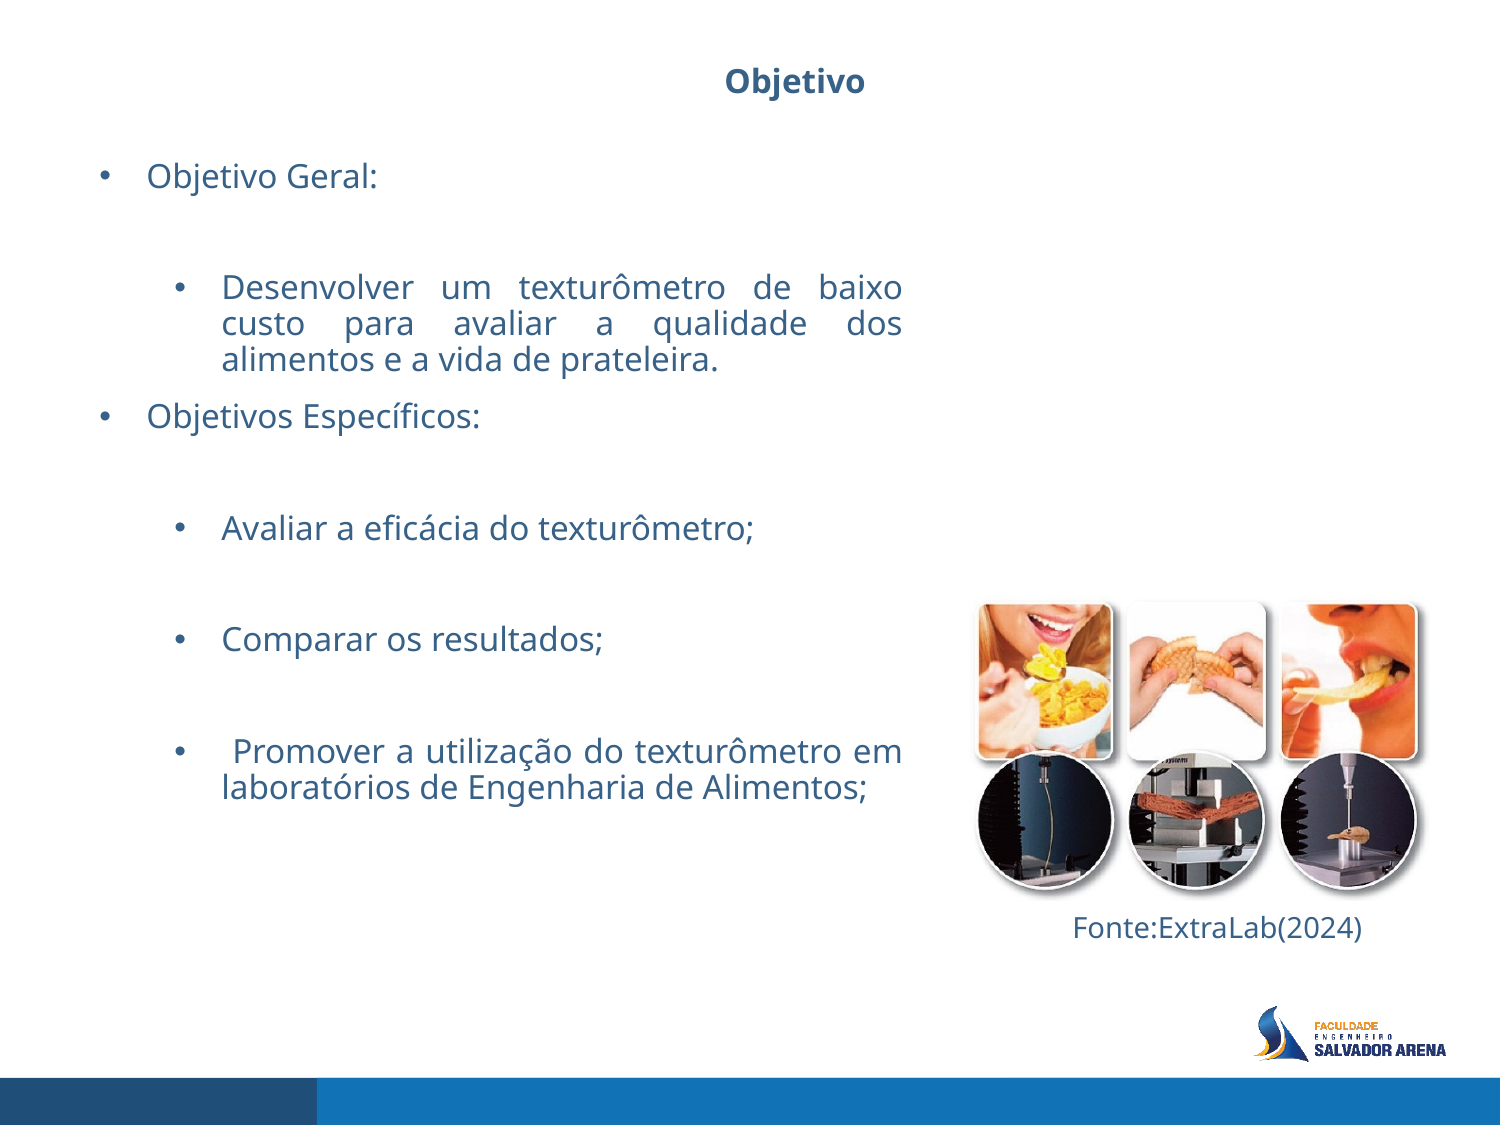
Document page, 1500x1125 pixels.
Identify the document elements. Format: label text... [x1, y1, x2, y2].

text_box Fonte:ExtraLab(2024) [1057, 901, 1430, 952]
picture [969, 596, 1430, 901]
list Objetivo Geral: Desenvolver um texturômetro de baixo custo para avaliar a qualidade dos alimentos e a vida de prateleira. Objetivos Específicos: Avaliar a eficácia do texturômetro; Comparar os resultados; Promover a utilização do texturômetro em laboratórios de Engenharia de Alimentos; [84, 152, 919, 597]
picture [1239, 999, 1446, 1065]
text_box Objetivo [200, 57, 1391, 127]
